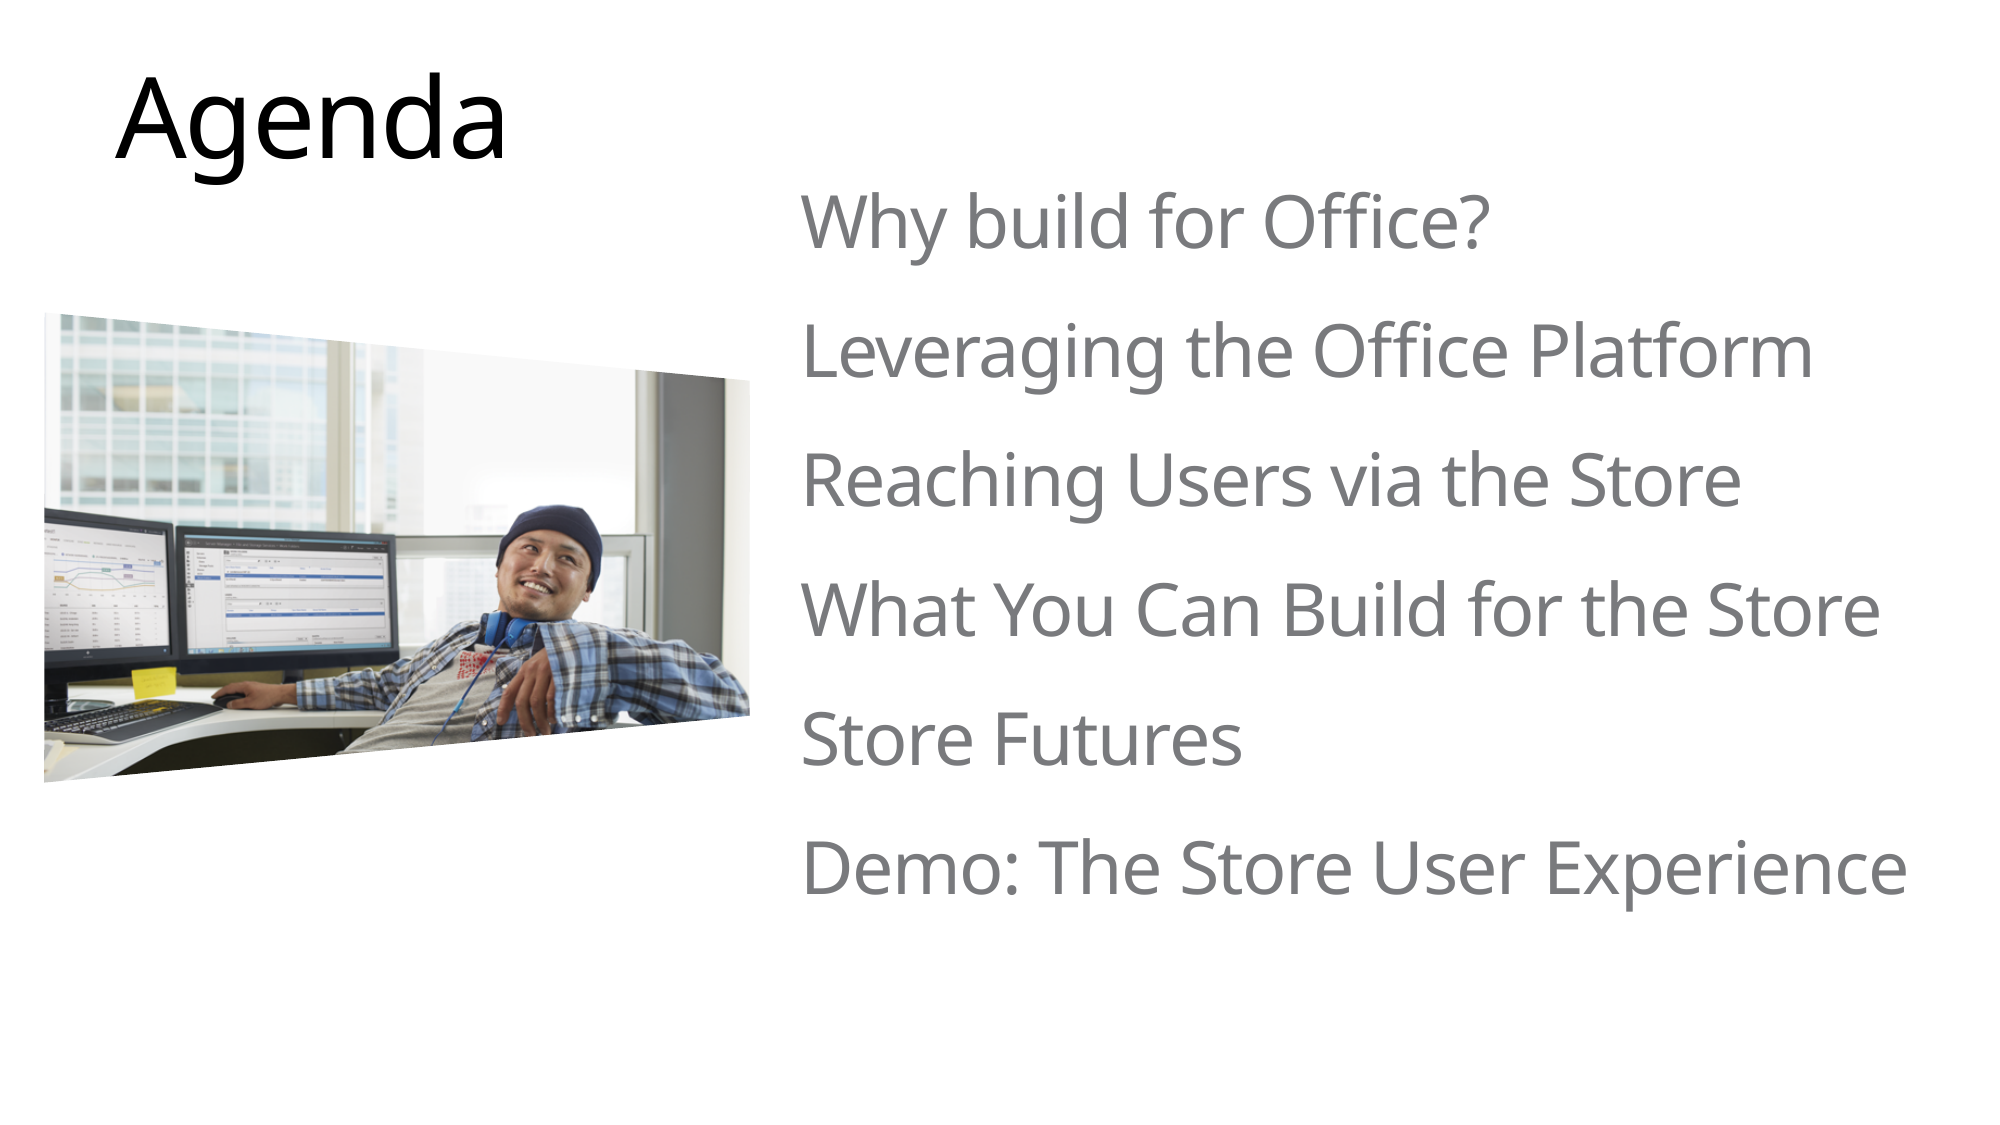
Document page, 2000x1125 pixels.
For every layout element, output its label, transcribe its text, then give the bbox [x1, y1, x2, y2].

list Why build for Office? Leveraging the Office Platform Reaching Users via the Store What You Can Build for the Store Store Futures Demo: The Store User Experience [770, 242, 1976, 853]
title Agenda [85, 37, 1914, 161]
picture [43, 312, 751, 783]
